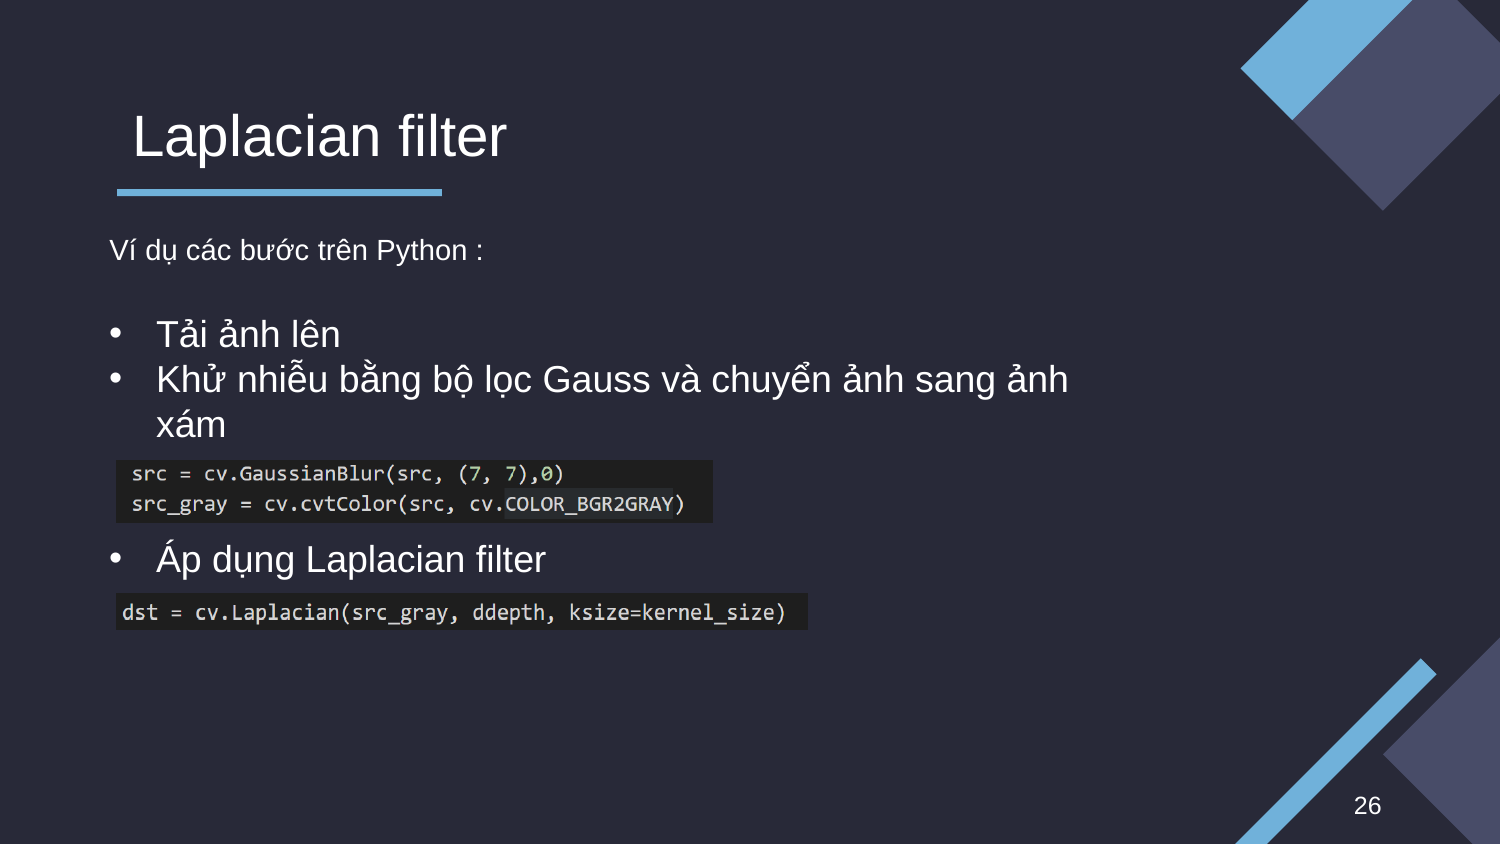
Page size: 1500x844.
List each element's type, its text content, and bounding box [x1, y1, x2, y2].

picture [116, 593, 809, 630]
title Laplacian filter [116, 88, 1383, 177]
slide_number 26 [1059, 782, 1397, 828]
text_box Ví dụ các bước trên Python : [94, 224, 500, 274]
text_box Tải ảnh lên Khử nhiễu bằng bộ lọc Gauss và chuyển ảnh sang ảnh xám Áp dụng Laplacian filter [94, 302, 1158, 588]
text_box [117, 189, 442, 197]
picture [116, 460, 713, 523]
